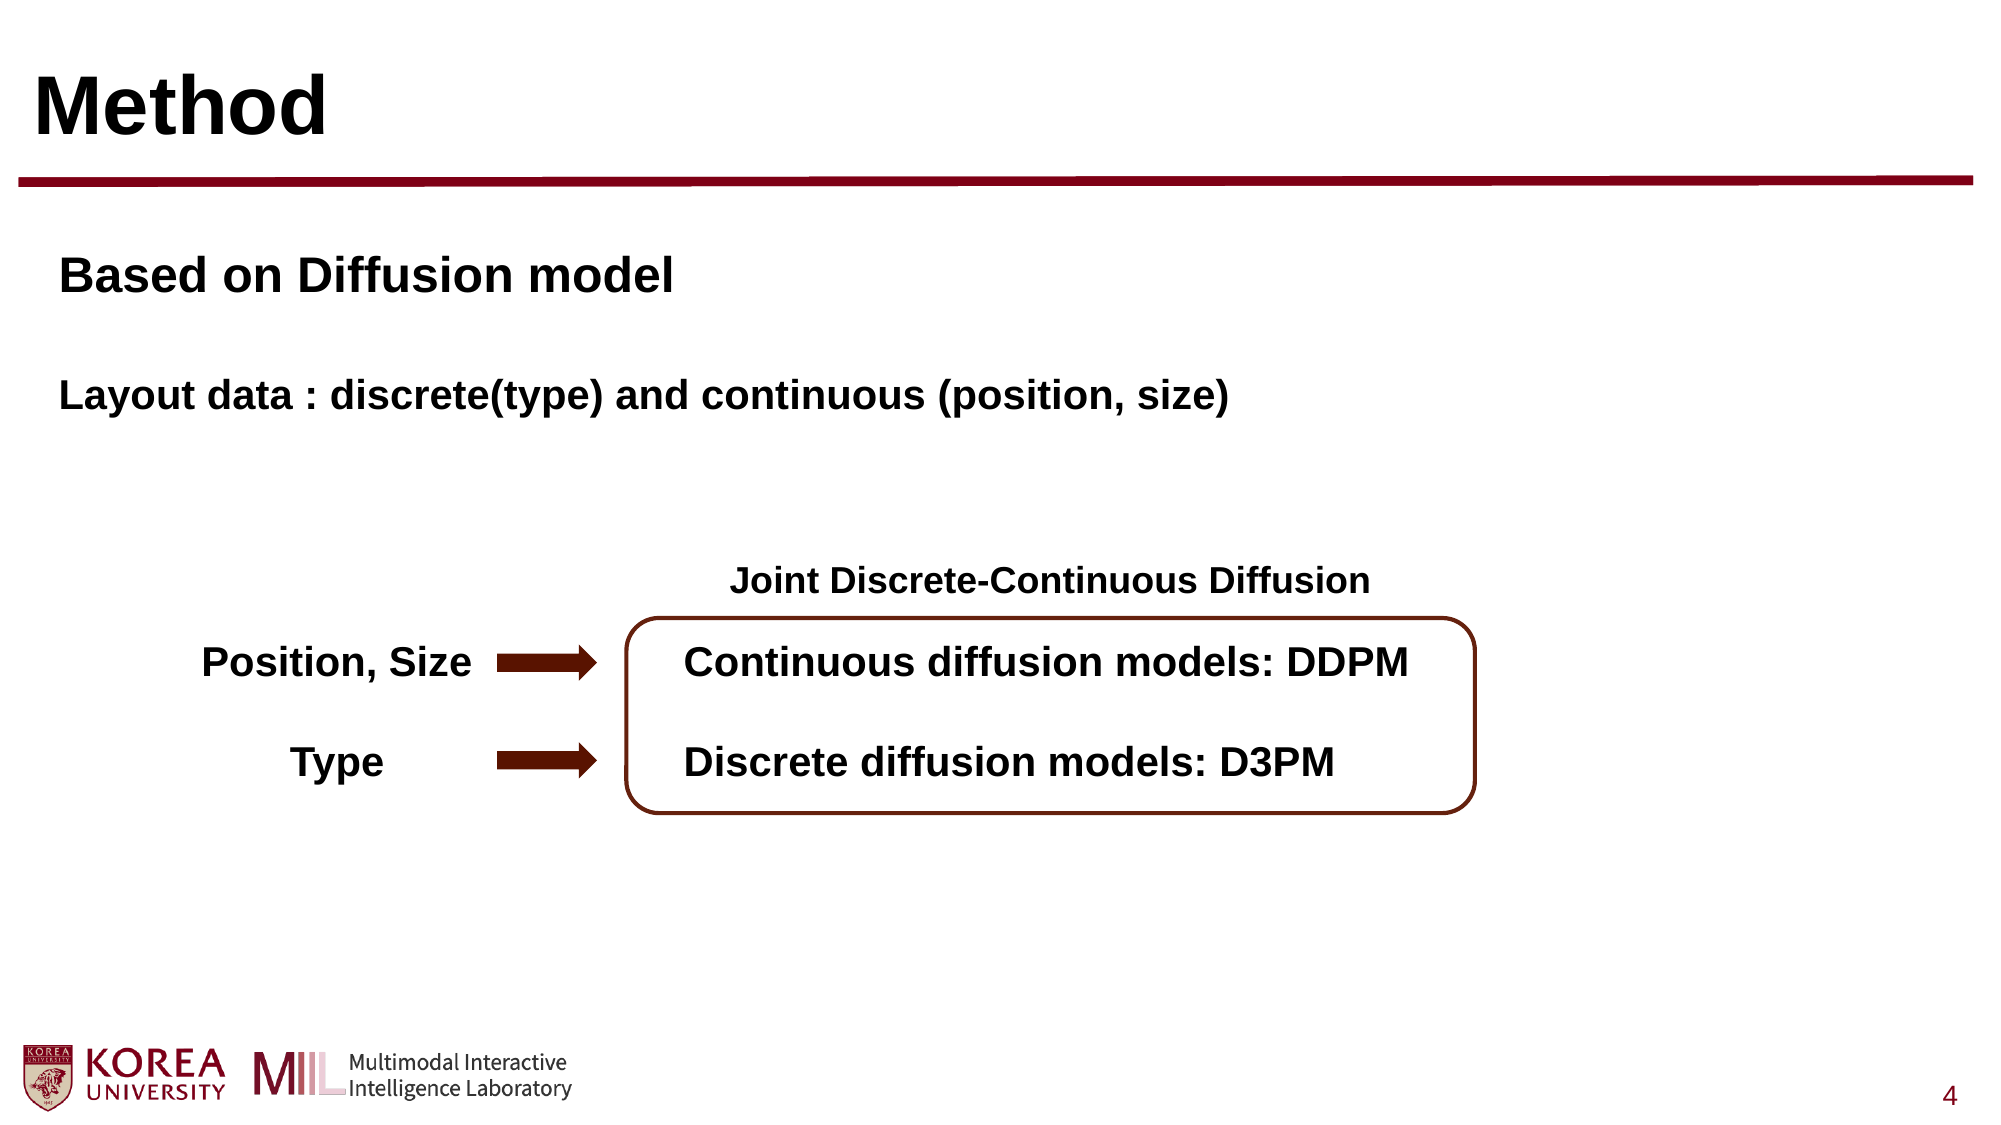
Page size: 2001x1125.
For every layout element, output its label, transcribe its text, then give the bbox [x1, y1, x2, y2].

list Based on Diffusion model Layout data : discrete(type) and continuous (position, size) [18, 218, 1974, 461]
text_box Joint Discrete-Continuous Diffusion [696, 548, 1406, 609]
text_box [494, 740, 600, 781]
title Method [18, 21, 1974, 181]
text_box [494, 642, 600, 683]
picture [250, 1039, 573, 1109]
slide_number 4 [1853, 1051, 1974, 1125]
text_box [624, 615, 1477, 816]
text_box Position, Size Type [160, 626, 489, 792]
picture [21, 1043, 229, 1113]
text_box Continuous diffusion models: DDPM Discrete diffusion models: D3PM [1468, 626, 1493, 792]
